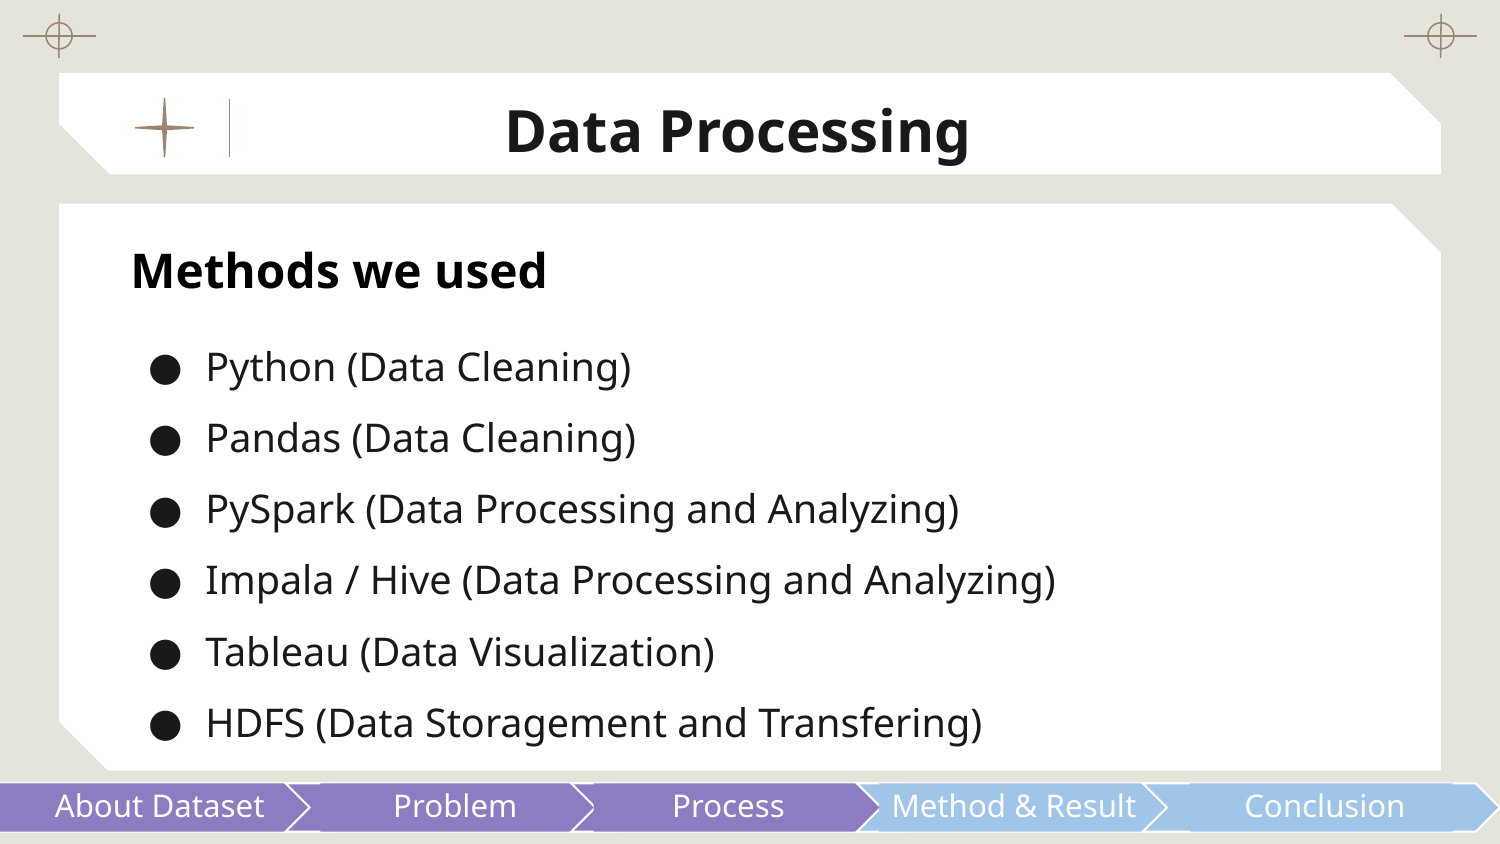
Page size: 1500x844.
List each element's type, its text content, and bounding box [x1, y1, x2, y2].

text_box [0, 783, 1500, 832]
text_box Python (Data Cleaning) Pandas (Data Cleaning) PySpark (Data Processing and Analyzing) Impala / Hive (Data Processing and Analyzing) Tableau (Data Visualization) HDFS (Data Storagement and Transfering) [115, 302, 1398, 761]
text_box Methods we used [115, 225, 1166, 313]
text_box Data Processing [185, 78, 1290, 179]
